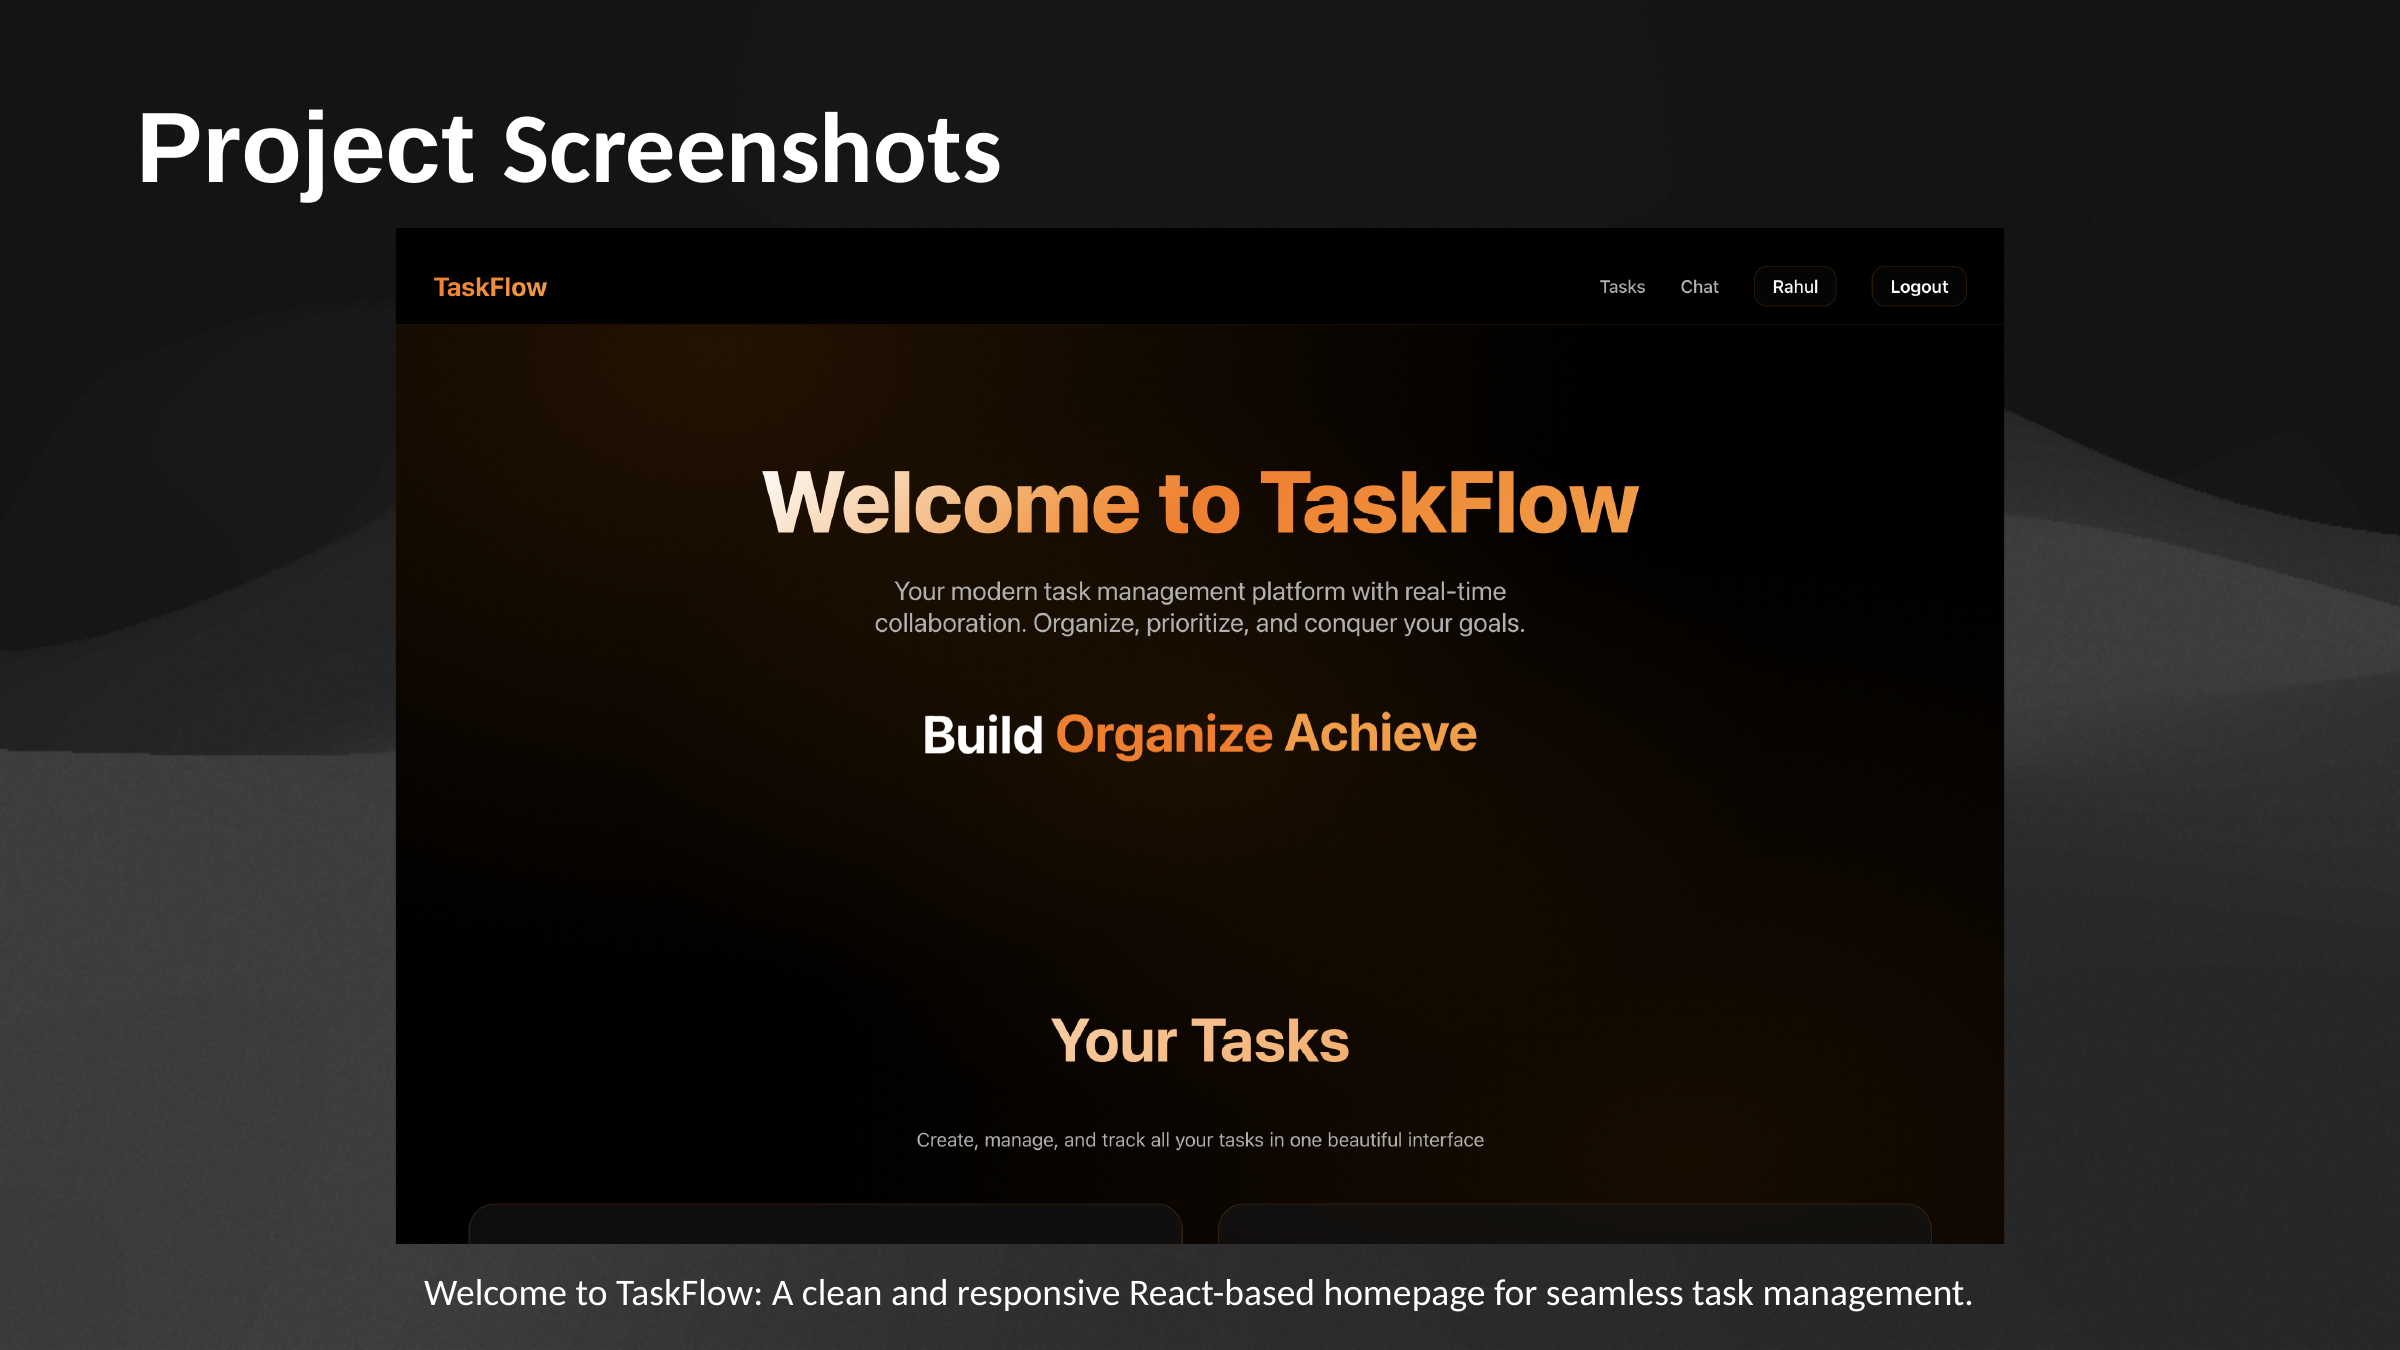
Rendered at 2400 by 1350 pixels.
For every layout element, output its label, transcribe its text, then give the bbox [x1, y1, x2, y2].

picture [0, 0, 2400, 1350]
text_box Project Screenshots [128, 75, 1011, 210]
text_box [395, 227, 2005, 1321]
